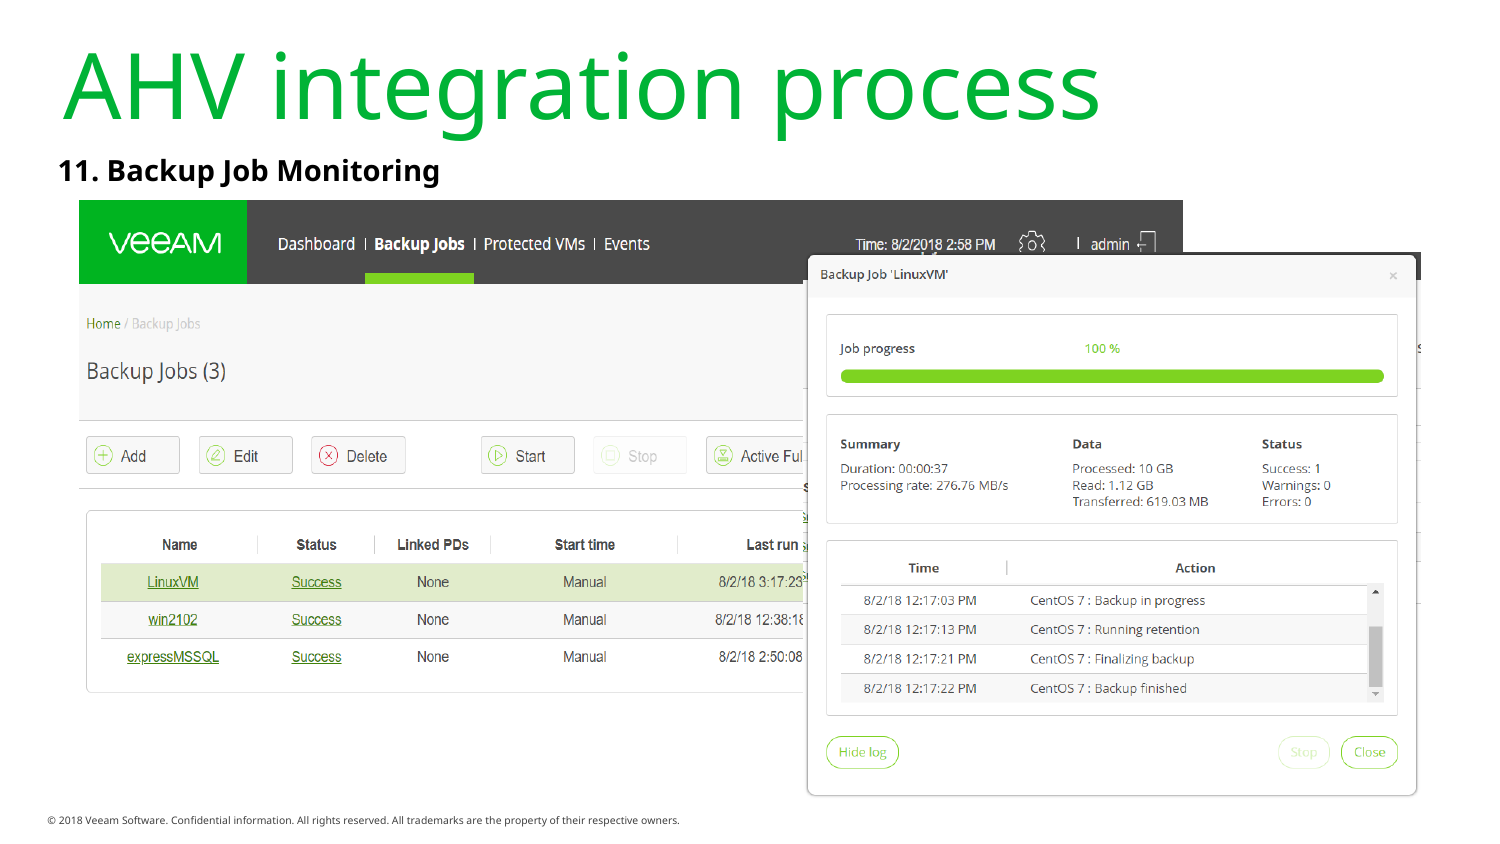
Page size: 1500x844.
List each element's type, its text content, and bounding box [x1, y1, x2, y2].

title AHV integration process [63, 28, 1436, 140]
picture [79, 200, 1421, 799]
text_box 11. Backup Job Monitoring [42, 144, 1436, 195]
